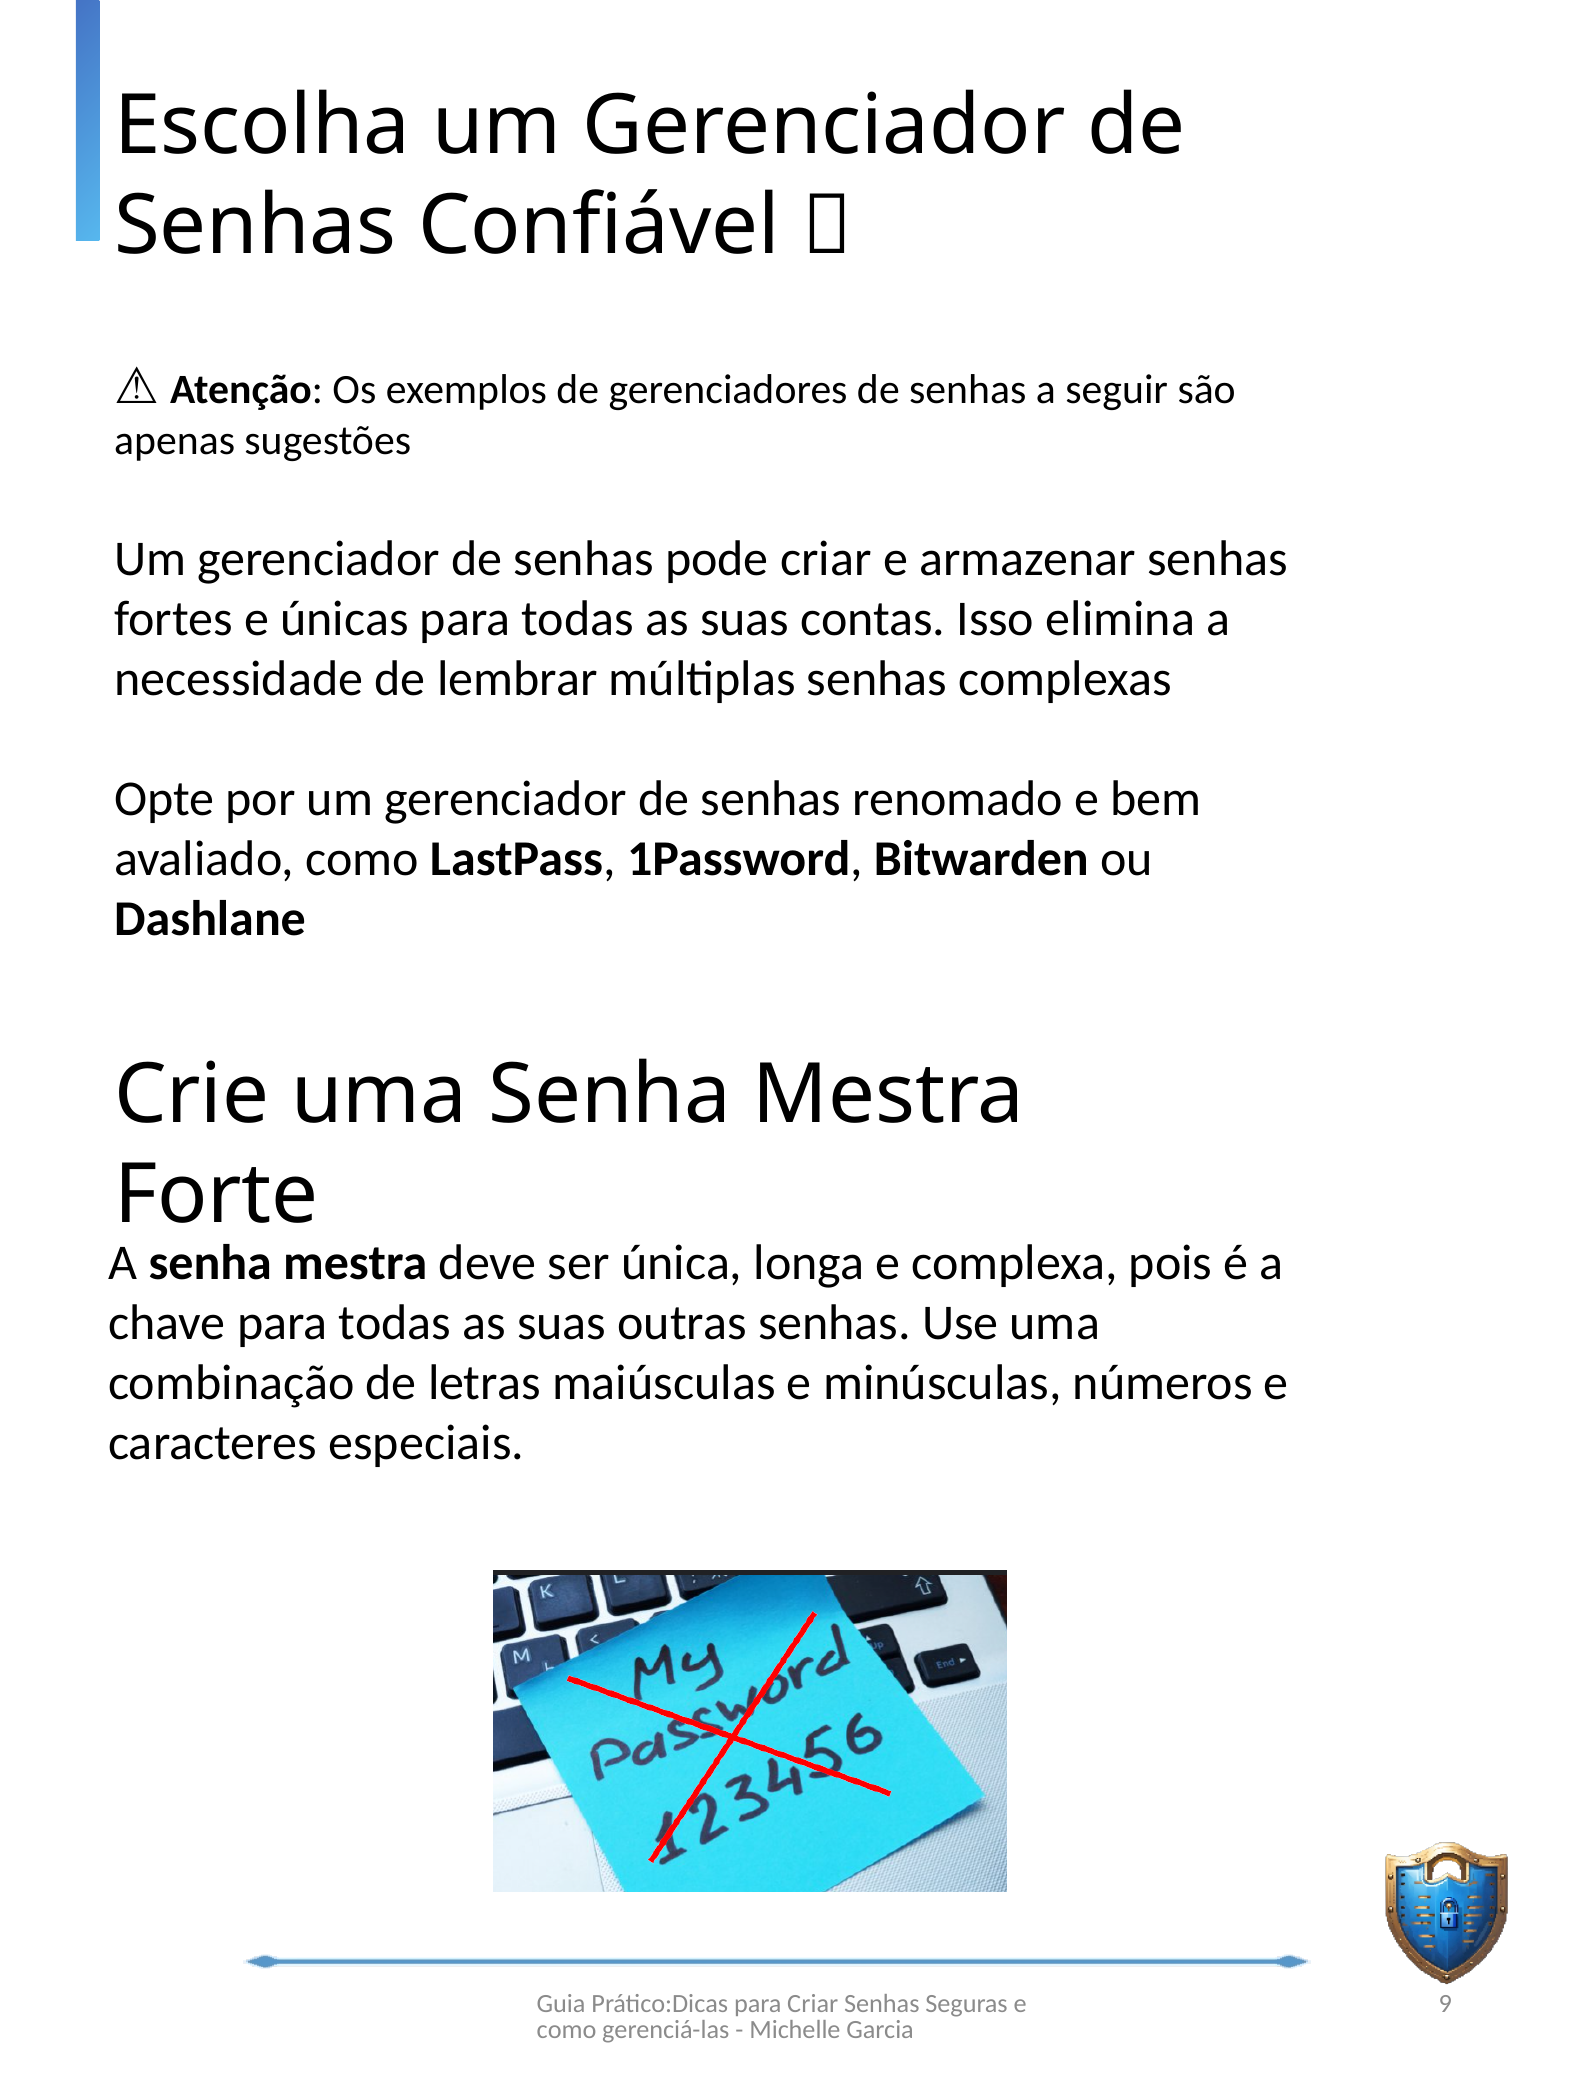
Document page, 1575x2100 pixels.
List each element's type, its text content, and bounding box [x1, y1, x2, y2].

text_box Escolha um Gerenciador de Senhas Confiável 📱 [99, 62, 1467, 278]
slide_number 9 [1331, 1946, 1467, 2059]
picture [1363, 1825, 1530, 1992]
text_box Crie uma Senha Mestra Forte [99, 1031, 1197, 1222]
text_box ⚠️ Atenção: Os exemplos de gerenciadores de senhas a seguir são apenas sugestões [99, 345, 1302, 471]
text_box [75, 0, 100, 241]
text_box Um gerenciador de senhas pode criar e armazenar senhas fortes e únicas para todas as suas contas. Isso elimina a necessidade de lembrar múltiplas senhas complexas Opte por um gerenciador de senhas renomado e bem avaliado, como LastPass, 1Password, Bitwarden ou Dashlane [99, 518, 1361, 954]
text_box A senha mestra deve ser única, longa e complexa, pois é a chave para todas as suas outras senhas. Use uma combinação de letras maiúsculas e minúsculas, números e caracteres especiais. [93, 1222, 1367, 1477]
picture [224, 1570, 1331, 2070]
